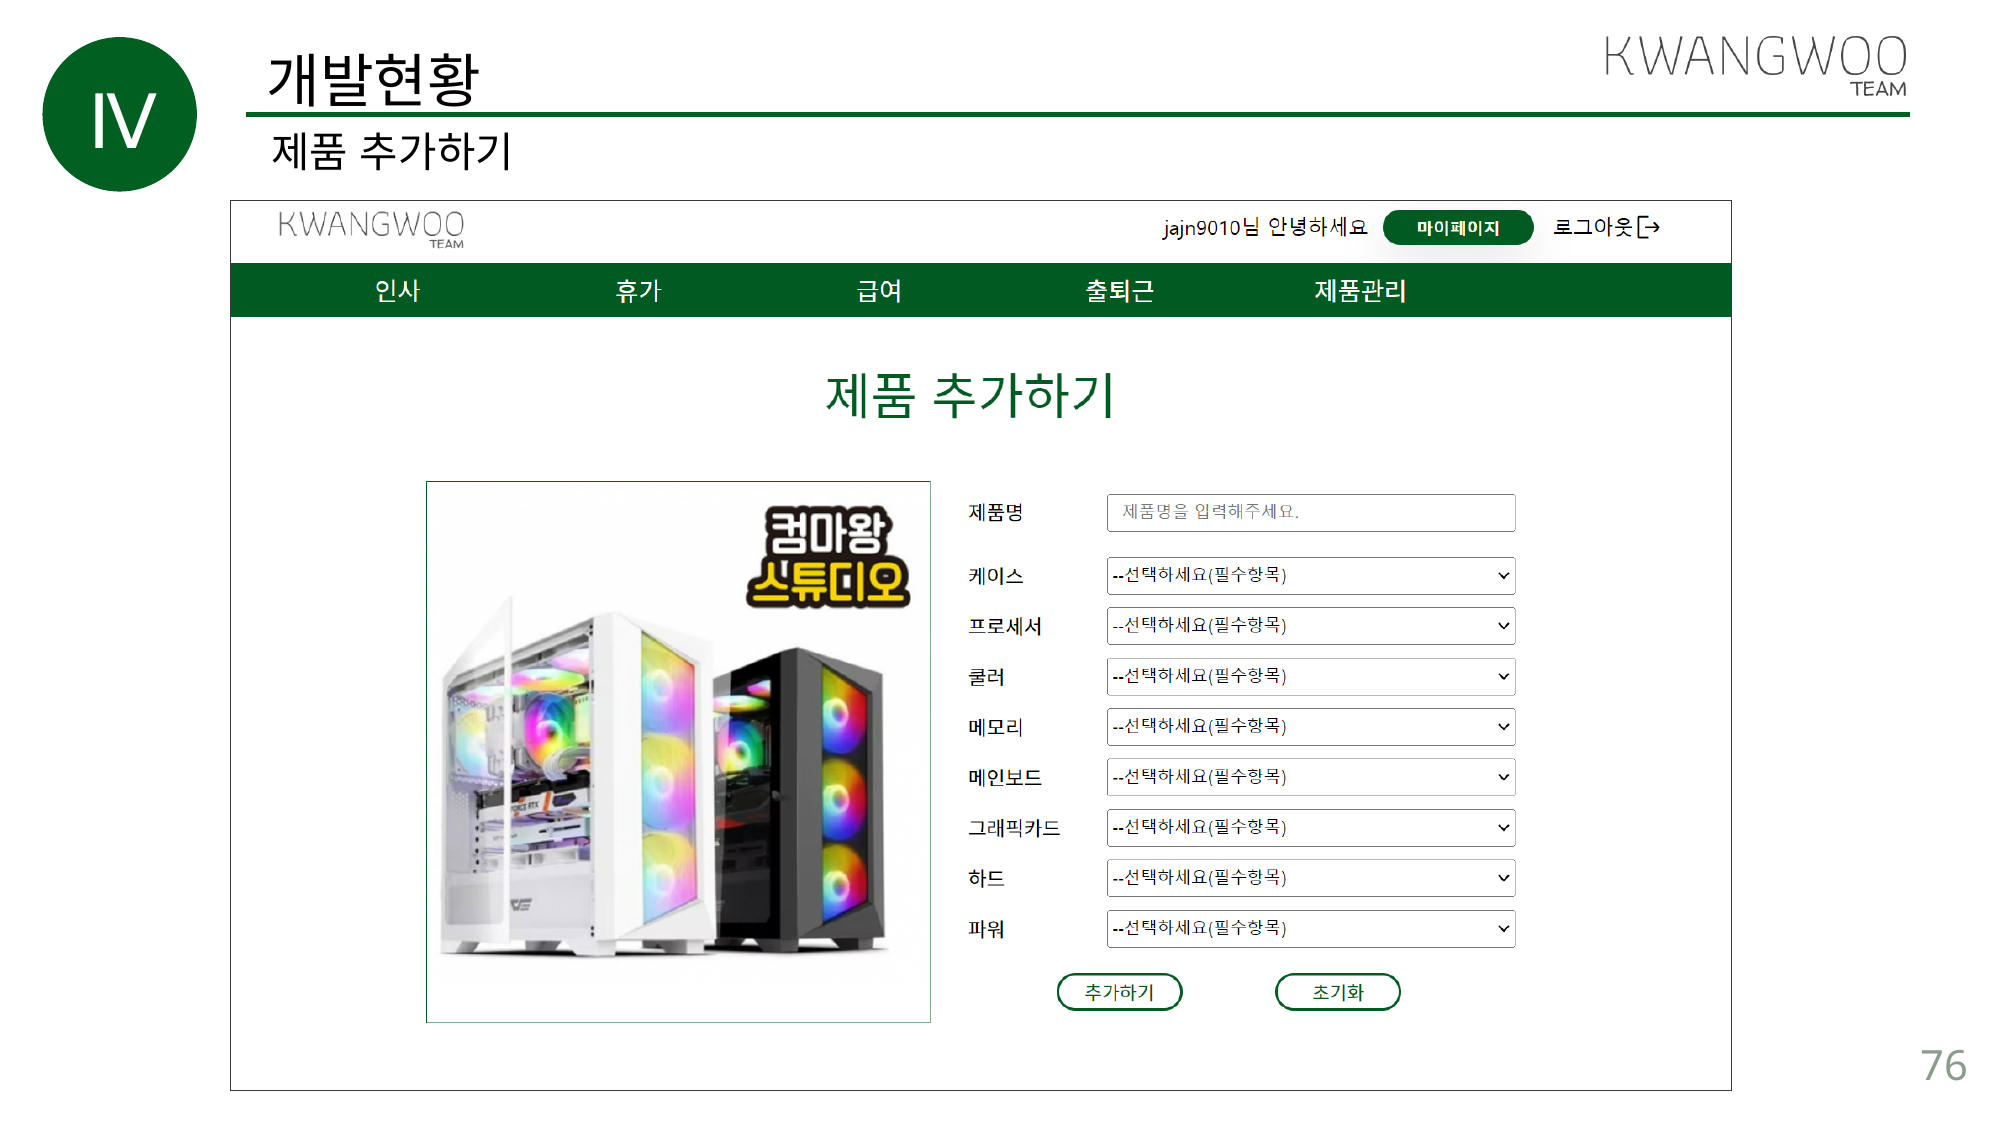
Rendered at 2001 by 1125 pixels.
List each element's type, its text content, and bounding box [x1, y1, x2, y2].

text_box 개발현황 [252, 115, 496, 122]
text_box 개발현황 [252, 37, 496, 114]
picture [1602, 32, 1911, 101]
picture [230, 200, 1732, 1091]
text_box 제품 추가하기 [256, 118, 530, 184]
text_box [41, 36, 198, 193]
text_box Ⅳ [73, 66, 173, 172]
slide_number 76 [1533, 1037, 1984, 1098]
